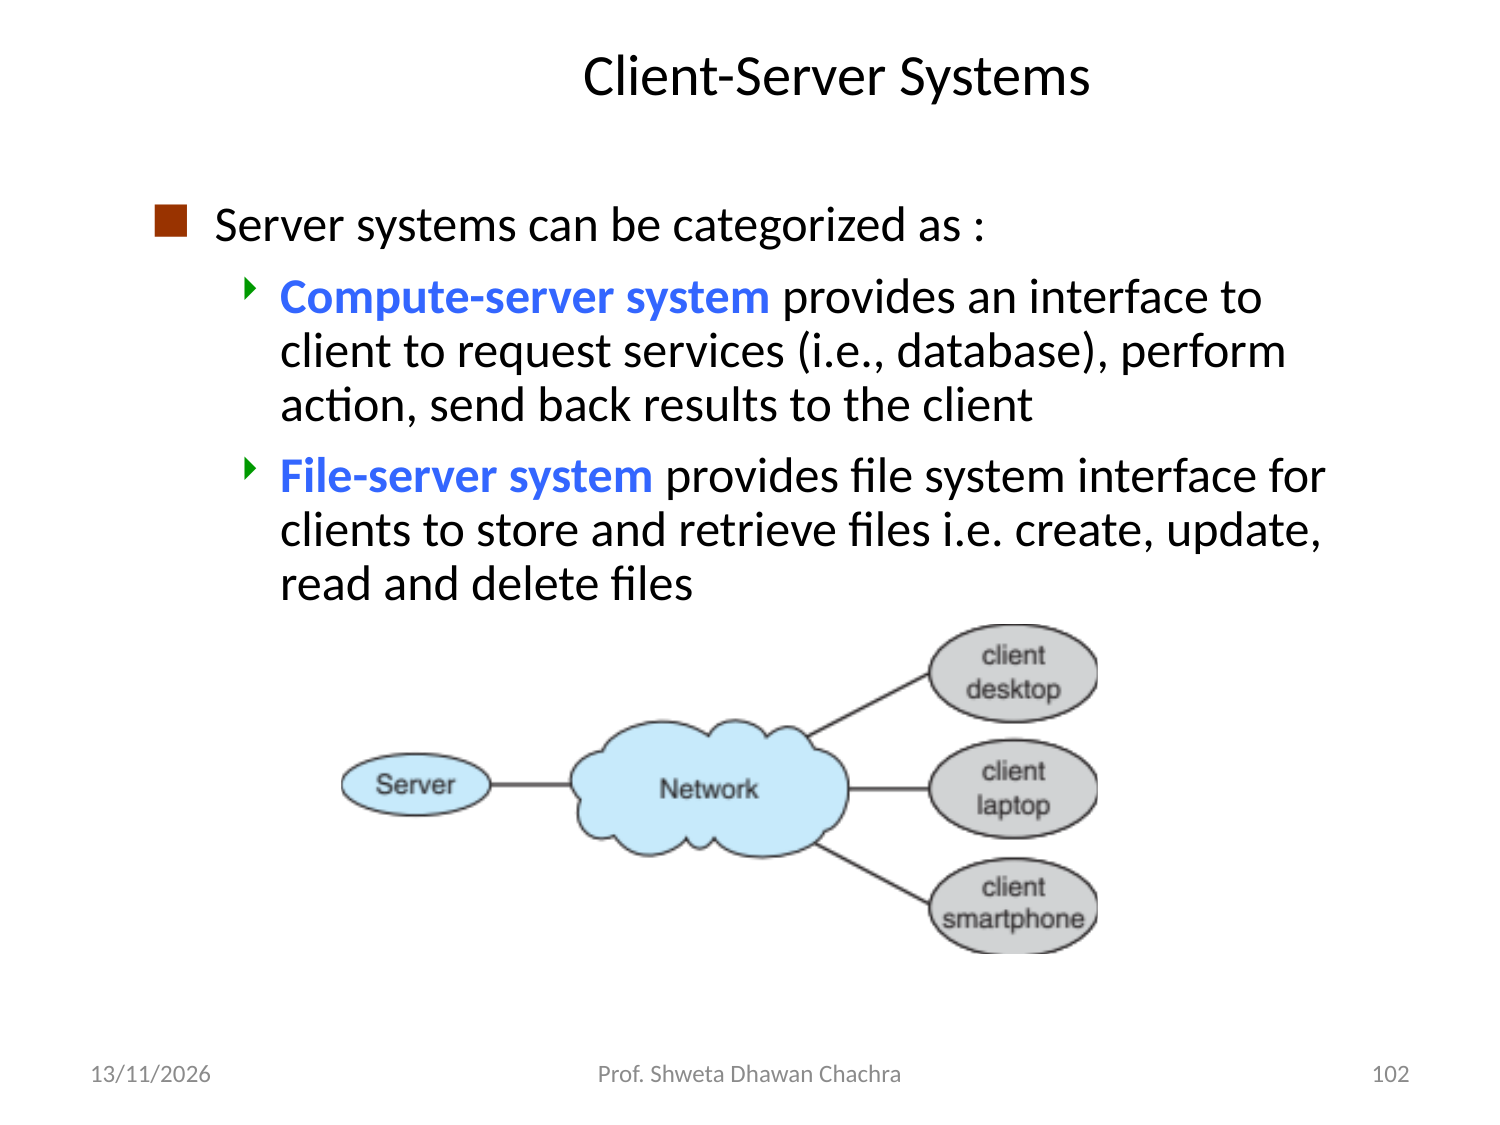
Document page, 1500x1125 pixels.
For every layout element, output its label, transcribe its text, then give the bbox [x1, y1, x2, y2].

title Client-Server Systems [212, 24, 1462, 120]
picture [341, 623, 1098, 954]
text_box Server systems can be categorized as : Compute-server system provides an interface to client to request services (i.e., database), perform action, send back results to the client File-server system provides file system interface for clients to store and retrieve files i.e. create, update, read and delete files [143, 191, 1350, 958]
footer Prof. Shweta Dhawan Chachra [512, 1042, 988, 1103]
slide_number 102 [1074, 1042, 1425, 1103]
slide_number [75, 1042, 425, 1103]
